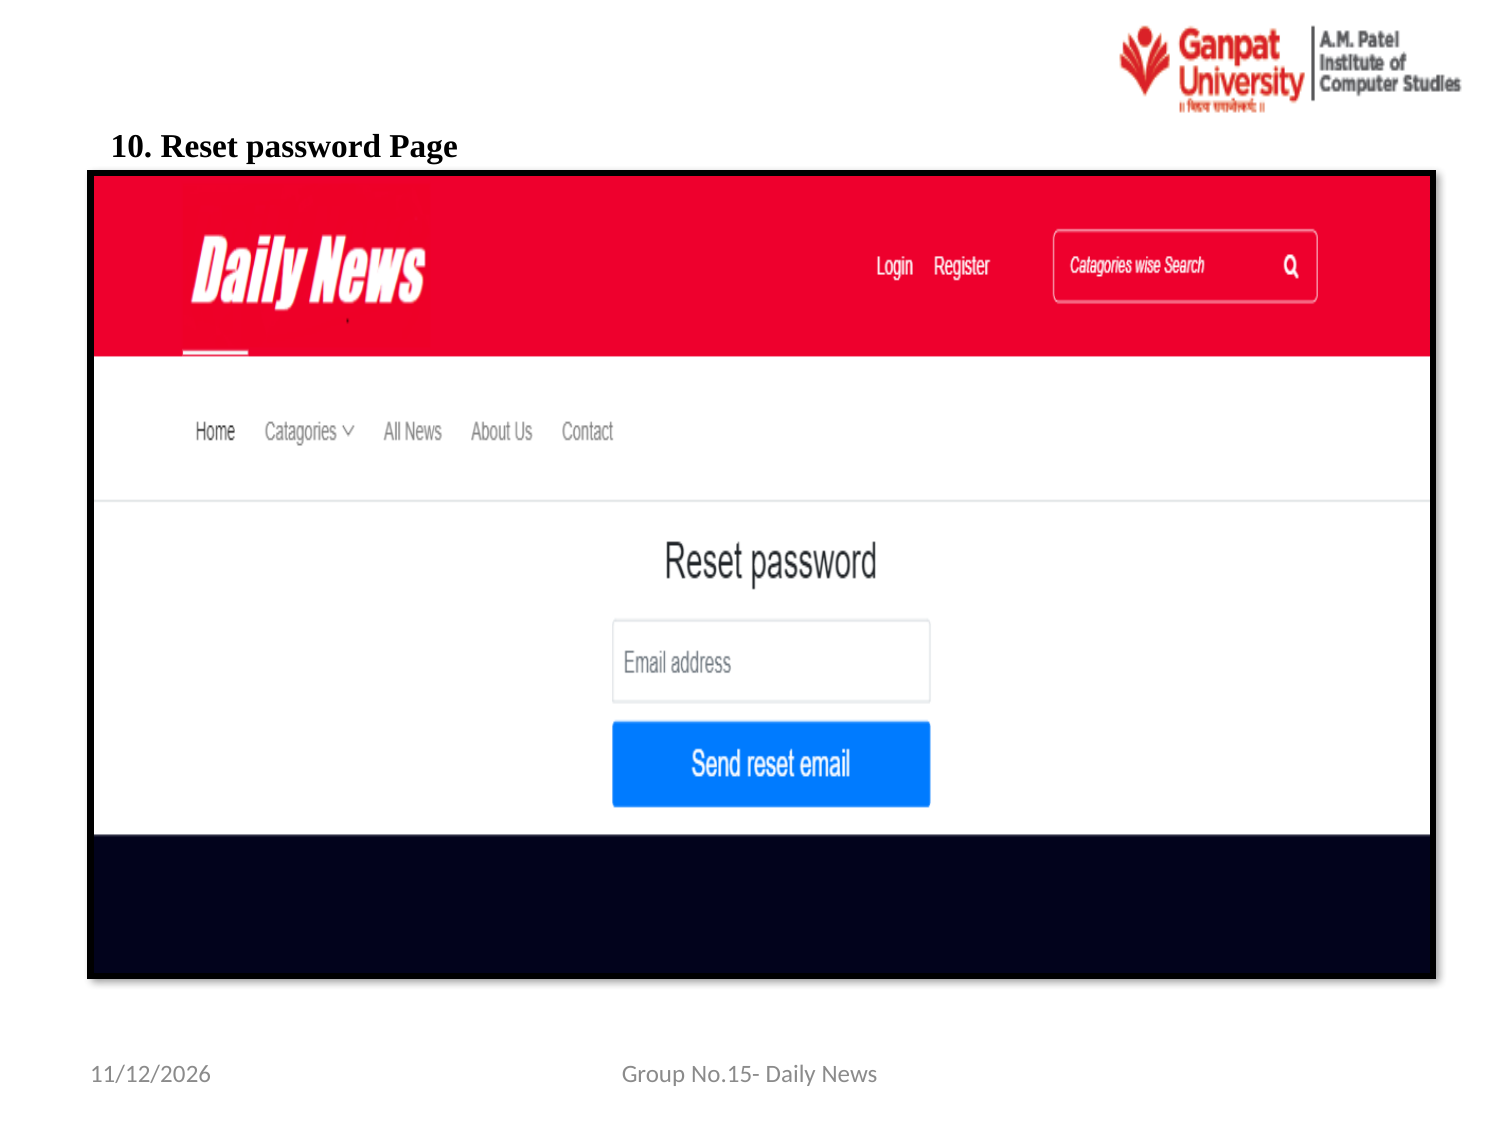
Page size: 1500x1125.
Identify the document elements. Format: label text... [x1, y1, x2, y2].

footer Group No.15- Daily News [512, 1042, 988, 1103]
picture [93, 175, 1430, 973]
picture [1100, 0, 1500, 150]
text_box 10. Reset password Page [95, 117, 474, 172]
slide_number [75, 1042, 425, 1103]
